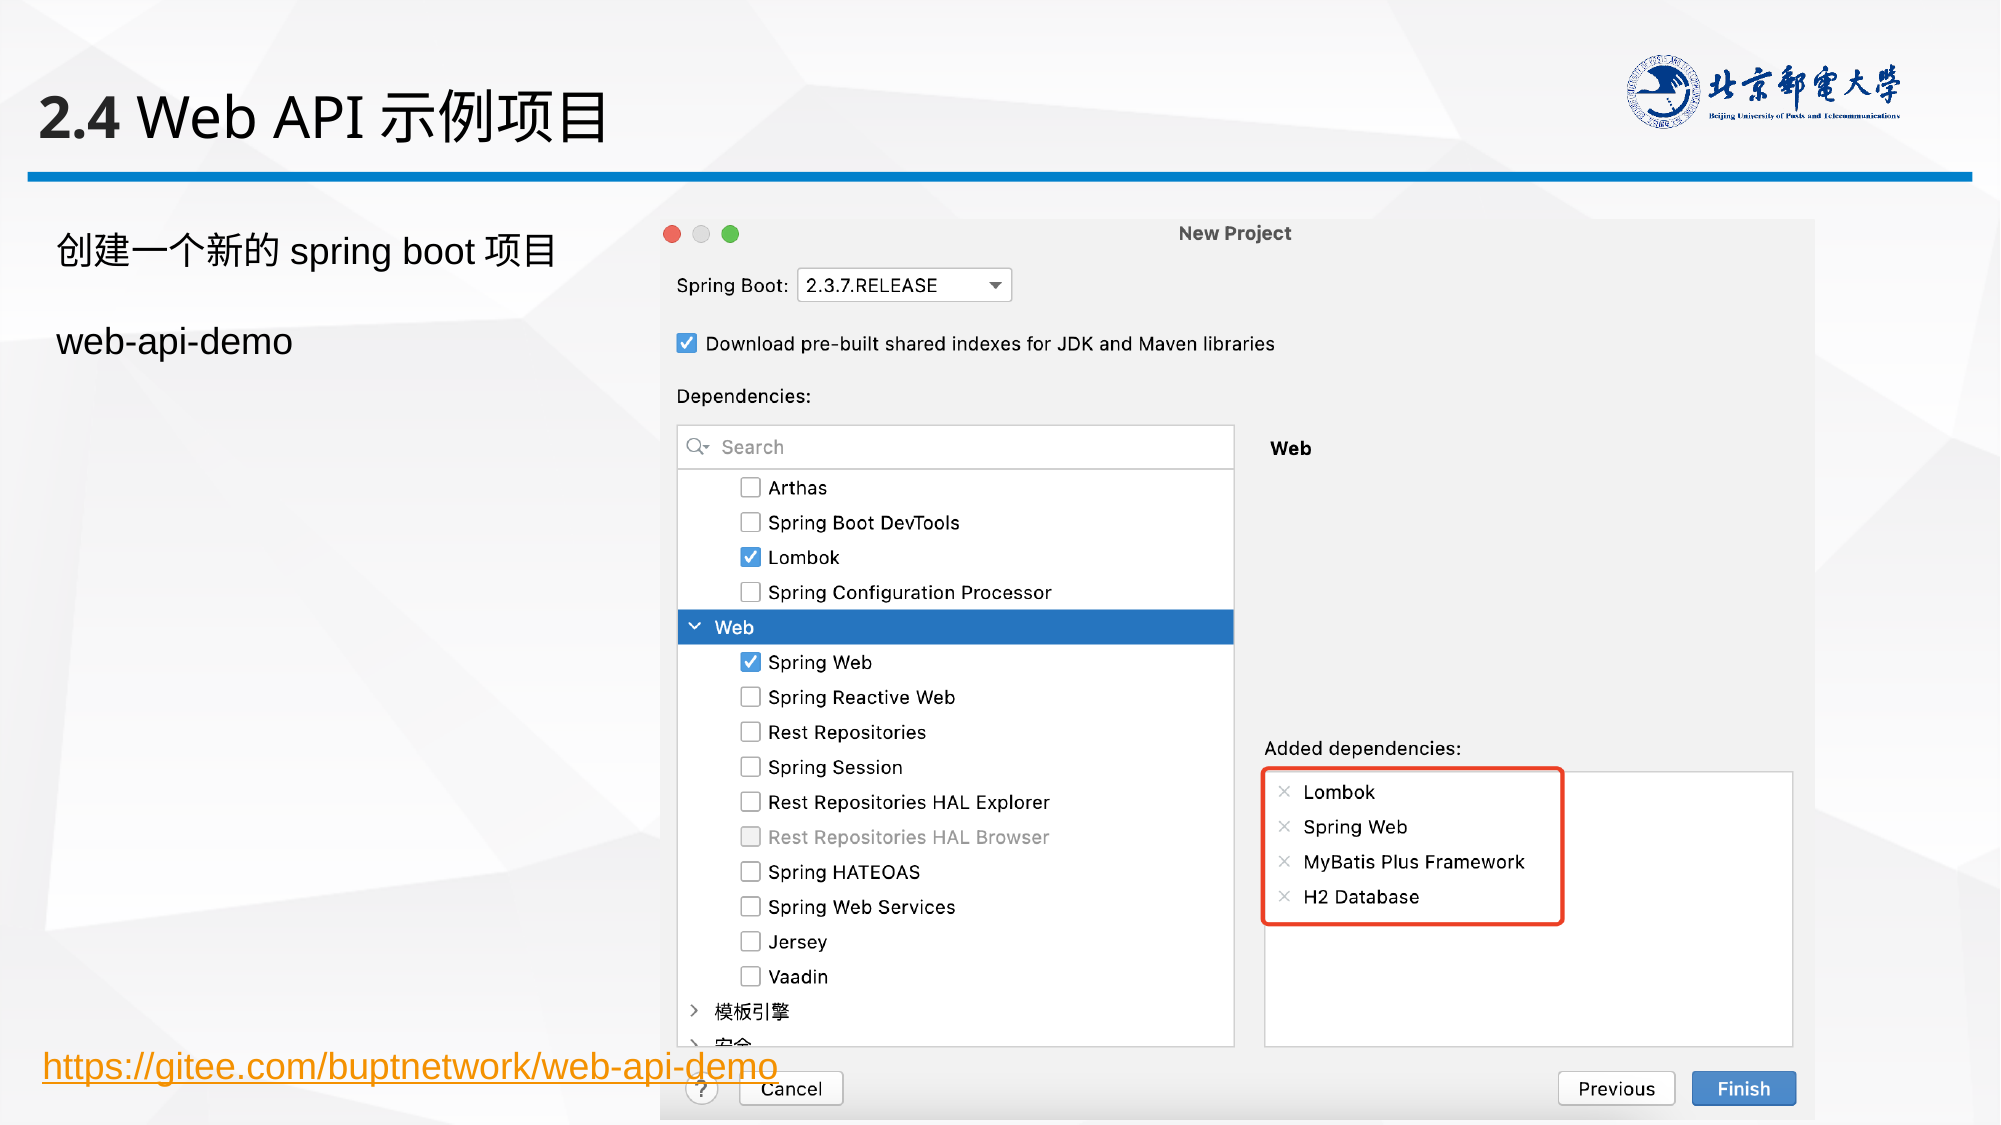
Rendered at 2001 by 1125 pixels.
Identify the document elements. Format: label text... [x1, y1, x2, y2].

text_box https://gitee.com/buptnetwork/web-api-demo [27, 1034, 660, 1095]
text_box [1083, 171, 1973, 183]
text_box 2.4 Web API示例项目 [23, 73, 1083, 298]
picture [0, 0, 2000, 1125]
text_box 创建一个新的spring boot项目 web-api-demo [41, 219, 574, 370]
